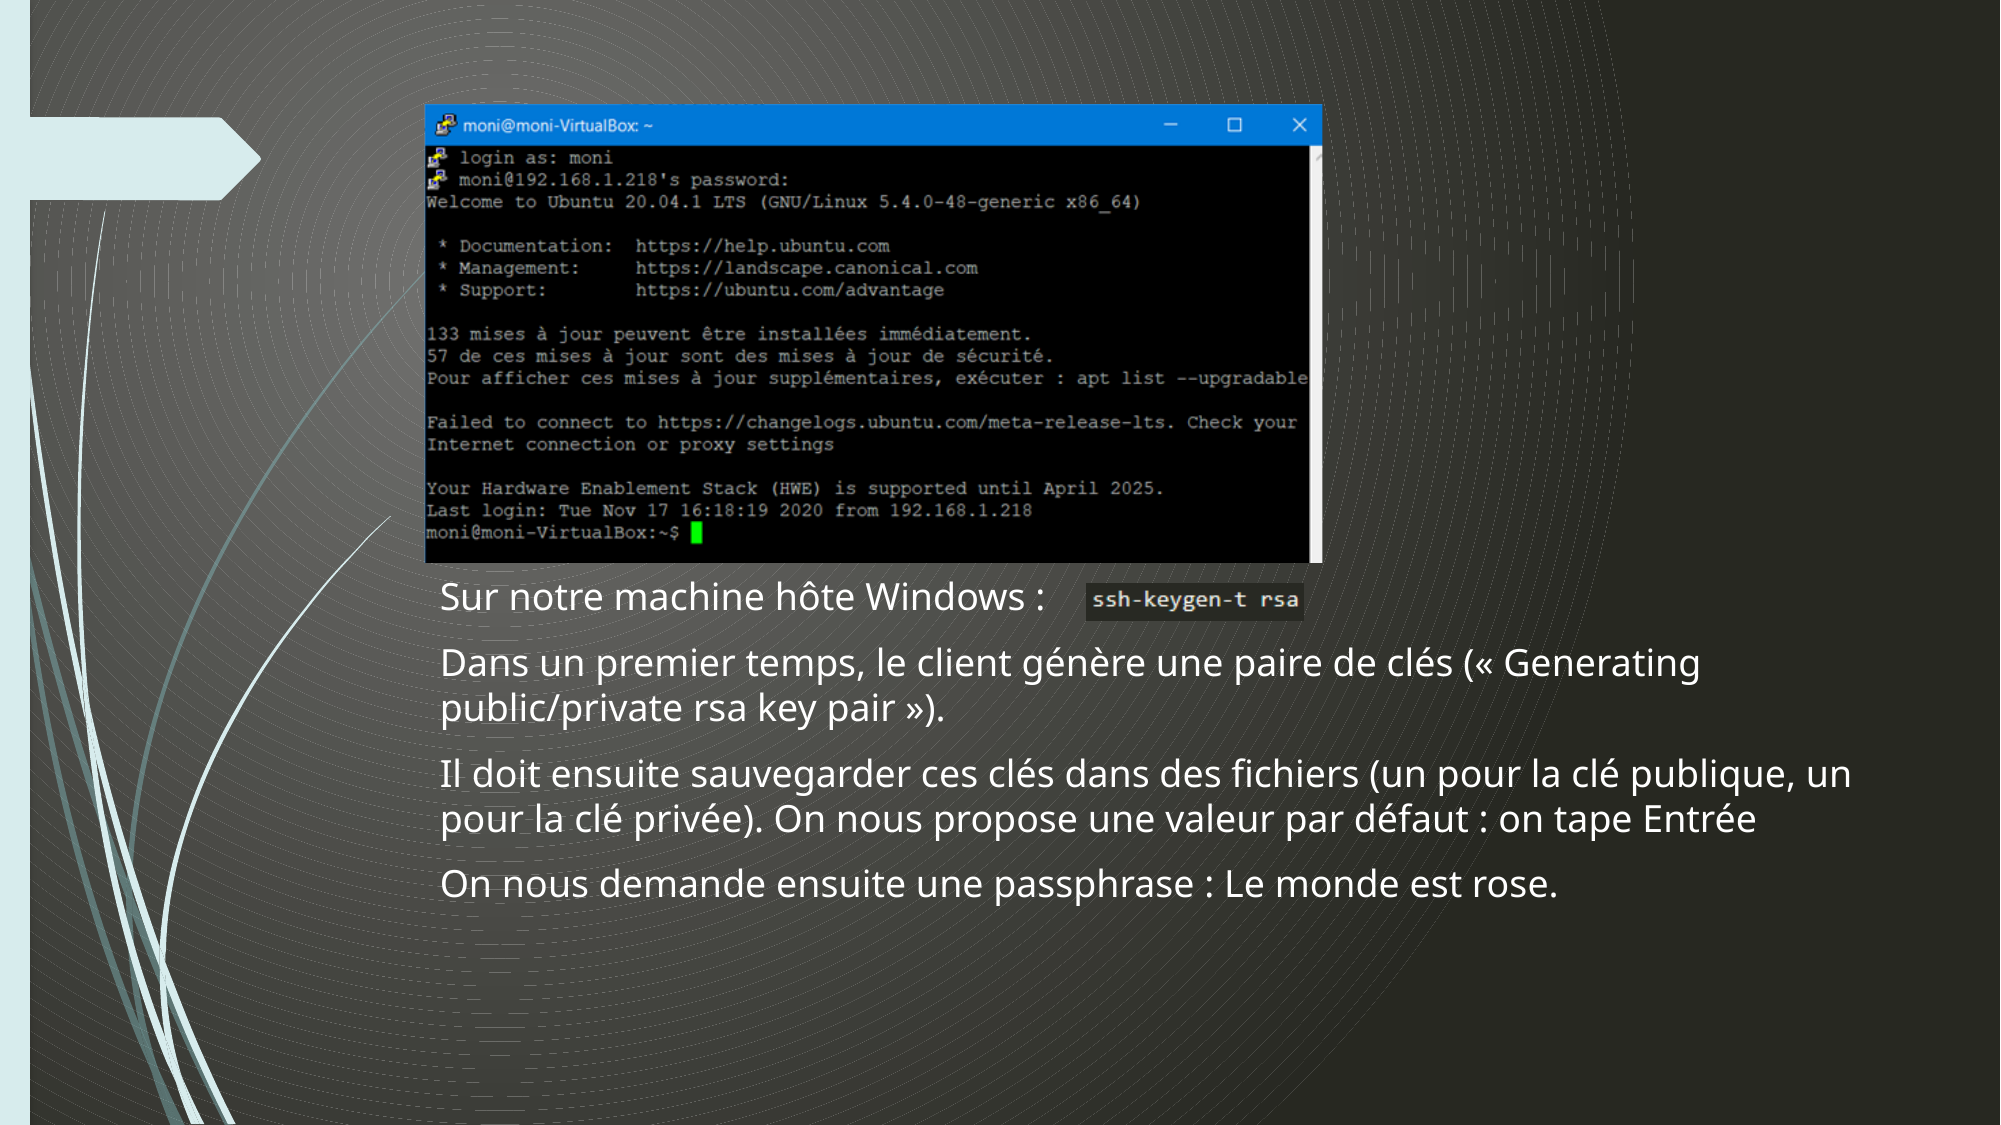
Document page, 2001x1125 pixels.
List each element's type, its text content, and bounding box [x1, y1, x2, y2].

list Sur notre machine hôte Windows : Dans un premier temps, le client génère une paire de clés (« Generating public/private rsa key pair »). Il doit ensuite sauvegarder ces clés dans des fichiers (un pour la clé publique, un pour la clé privée). On nous propose une valeur par défaut : on tape Entrée On nous demande ensuite une passphrase : Le monde est rose. [424, 104, 1888, 970]
picture [424, 104, 1323, 563]
picture [1086, 583, 1305, 622]
